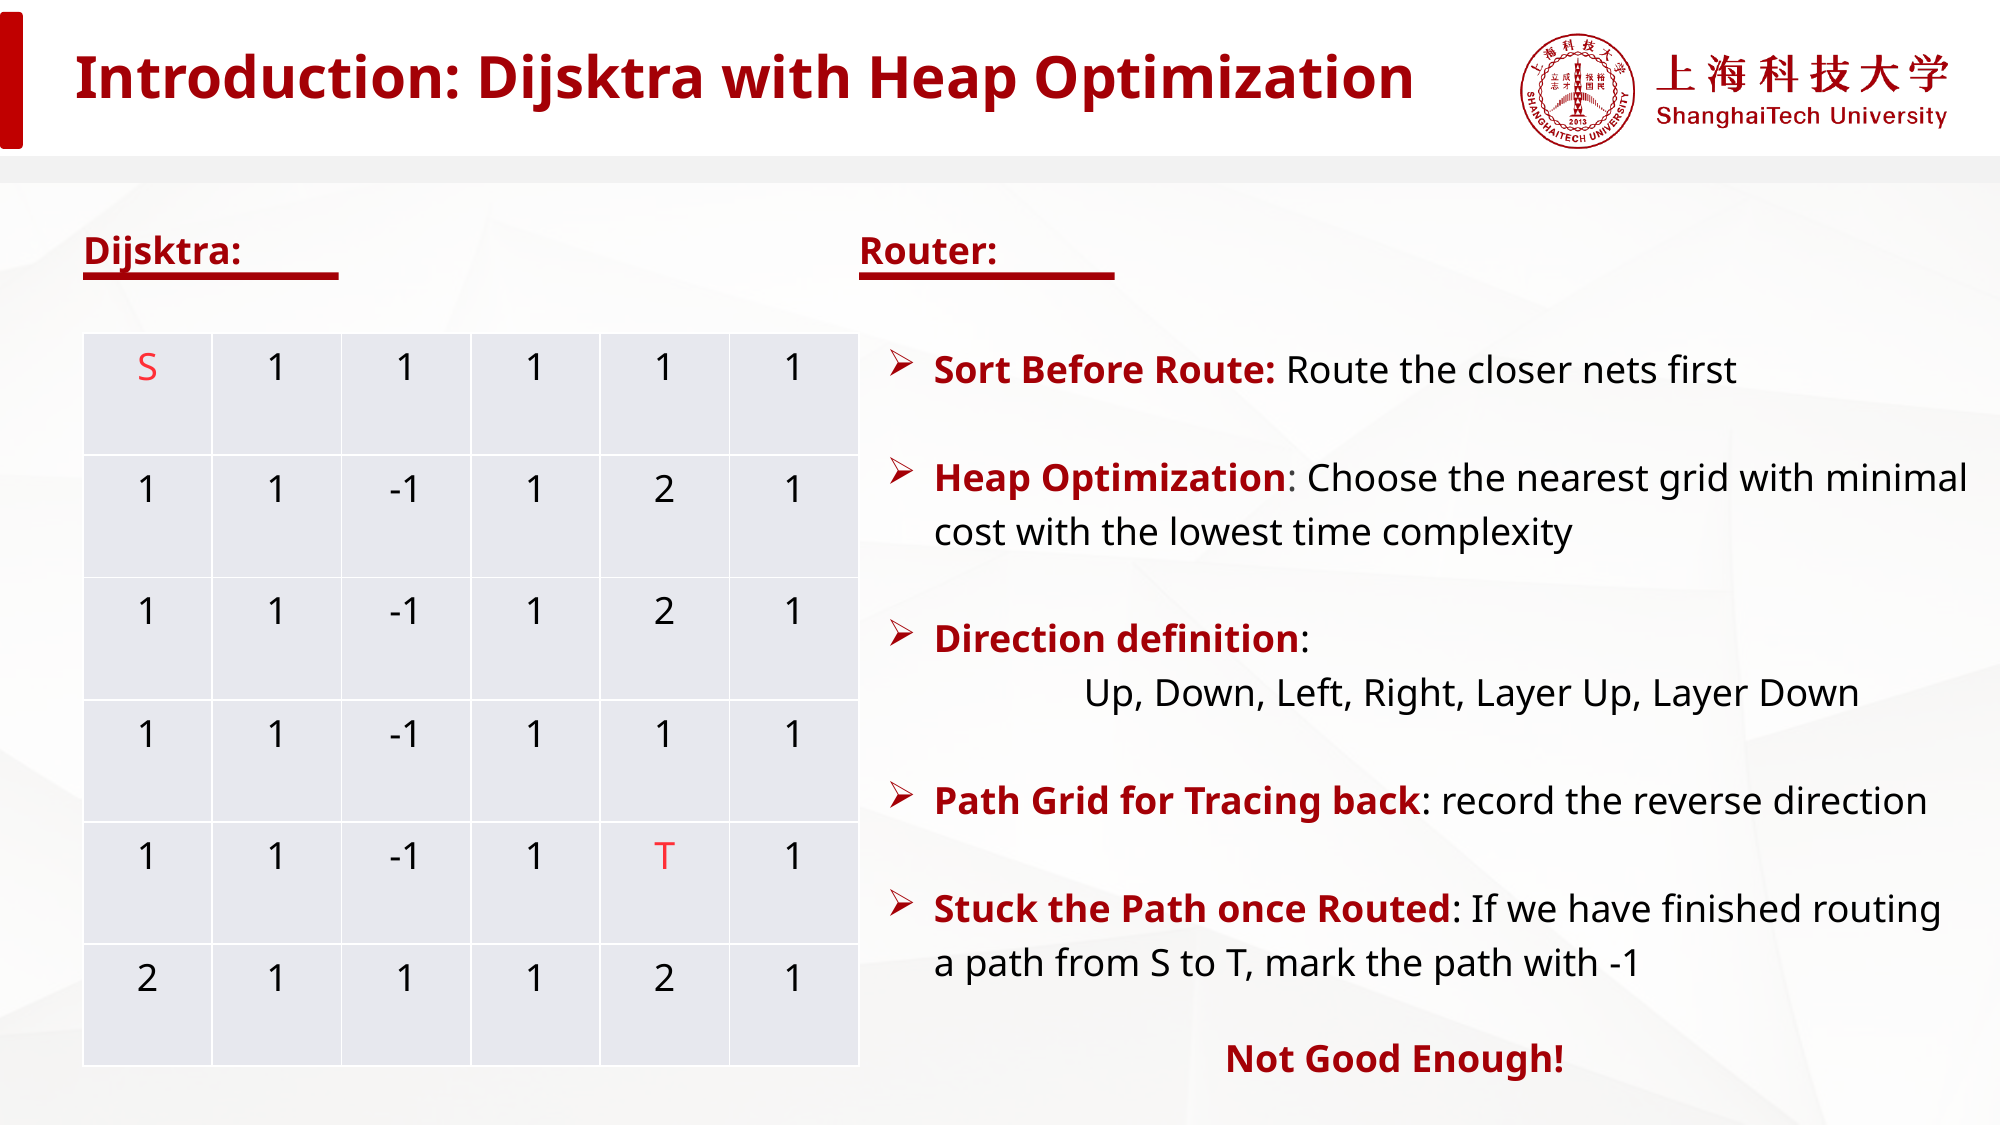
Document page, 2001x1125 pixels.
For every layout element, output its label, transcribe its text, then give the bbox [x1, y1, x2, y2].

table_cell -1 [342, 701, 470, 821]
table_cell 1 [601, 701, 729, 821]
table_header 1 [342, 334, 470, 454]
table_header 1 [730, 334, 858, 454]
table_cell 1 [213, 578, 341, 699]
table_header 1 [601, 334, 729, 454]
table_cell 1 [84, 701, 211, 821]
table_cell 1 [84, 578, 211, 699]
table_cell -1 [342, 823, 470, 943]
table_cell 1 [730, 823, 858, 943]
table_cell 1 [213, 456, 341, 577]
picture [1520, 33, 1948, 149]
table_cell T [601, 823, 729, 943]
table_cell 1 [730, 701, 858, 821]
table_cell 1 [84, 823, 211, 943]
text_box Sort Before Route: Route the closer nets first Heap Optimization: Choose the nearest grid with minimal cost with the lowest time complexity Direction definition: Up, Down, Left, Right, Layer Up, Layer Down Path Grid for Tracing back: record the reverse direction Stuck the Path once Routed: If we have finished routing a path from S to T, mark the path with -1 [872, 329, 1987, 1046]
table_cell 1 [84, 456, 211, 577]
table_cell 2 [601, 578, 729, 699]
table_cell 1 [730, 945, 858, 1065]
table_cell 2 [84, 945, 211, 1065]
table_header 1 [213, 334, 341, 454]
table_cell 1 [342, 945, 470, 1065]
table_cell 1 [472, 578, 599, 699]
text_box Not Good Enough! [1017, 1027, 1772, 1088]
table_cell 1 [472, 456, 599, 577]
text_box Dijsktra: [83, 218, 339, 271]
table_cell 1 [730, 456, 858, 577]
table_header S [84, 334, 211, 454]
table_cell -1 [342, 456, 470, 577]
table_cell 1 [213, 945, 341, 1065]
table_cell 1 [472, 945, 599, 1065]
text_box [858, 271, 1116, 281]
table_cell -1 [342, 578, 470, 699]
table_cell 1 [472, 701, 599, 821]
table_cell 2 [601, 945, 729, 1065]
table_cell 1 [213, 701, 341, 821]
text_box Introduction: Dijsktra with Heap Optimization [60, 32, 1839, 118]
table_cell 1 [472, 823, 599, 943]
table_cell 2 [601, 456, 729, 577]
table_cell 1 [730, 578, 858, 699]
table_header 1 [472, 334, 599, 454]
text_box Router: [859, 218, 1115, 271]
text_box [82, 271, 340, 281]
table_cell 1 [213, 823, 341, 943]
